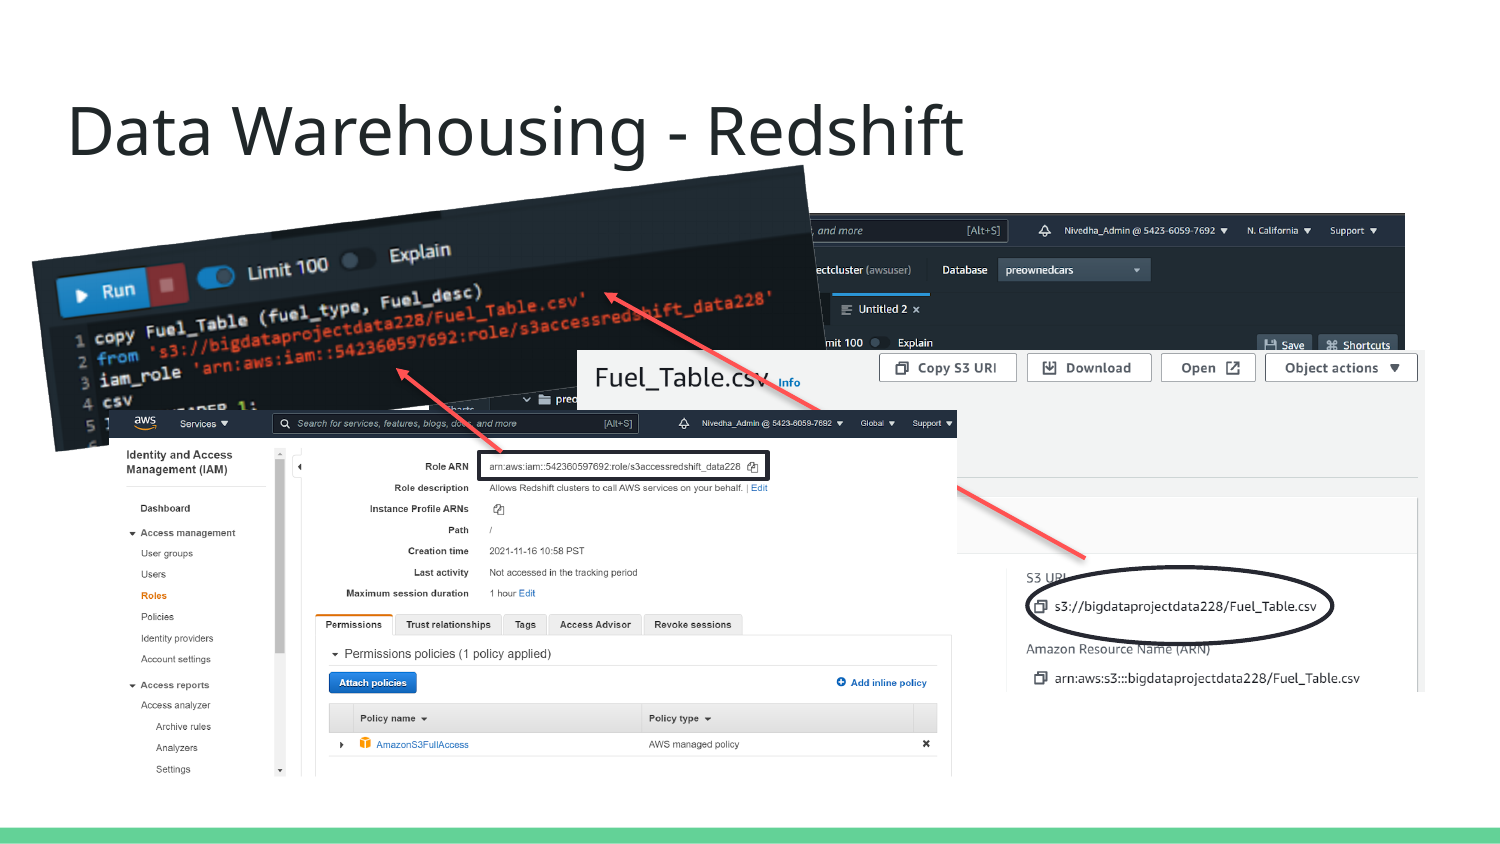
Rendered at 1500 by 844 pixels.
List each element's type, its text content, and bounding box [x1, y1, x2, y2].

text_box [395, 367, 502, 453]
title Data Warehousing - Redshift [51, 72, 1449, 167]
picture [32, 165, 1425, 779]
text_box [603, 292, 1086, 559]
